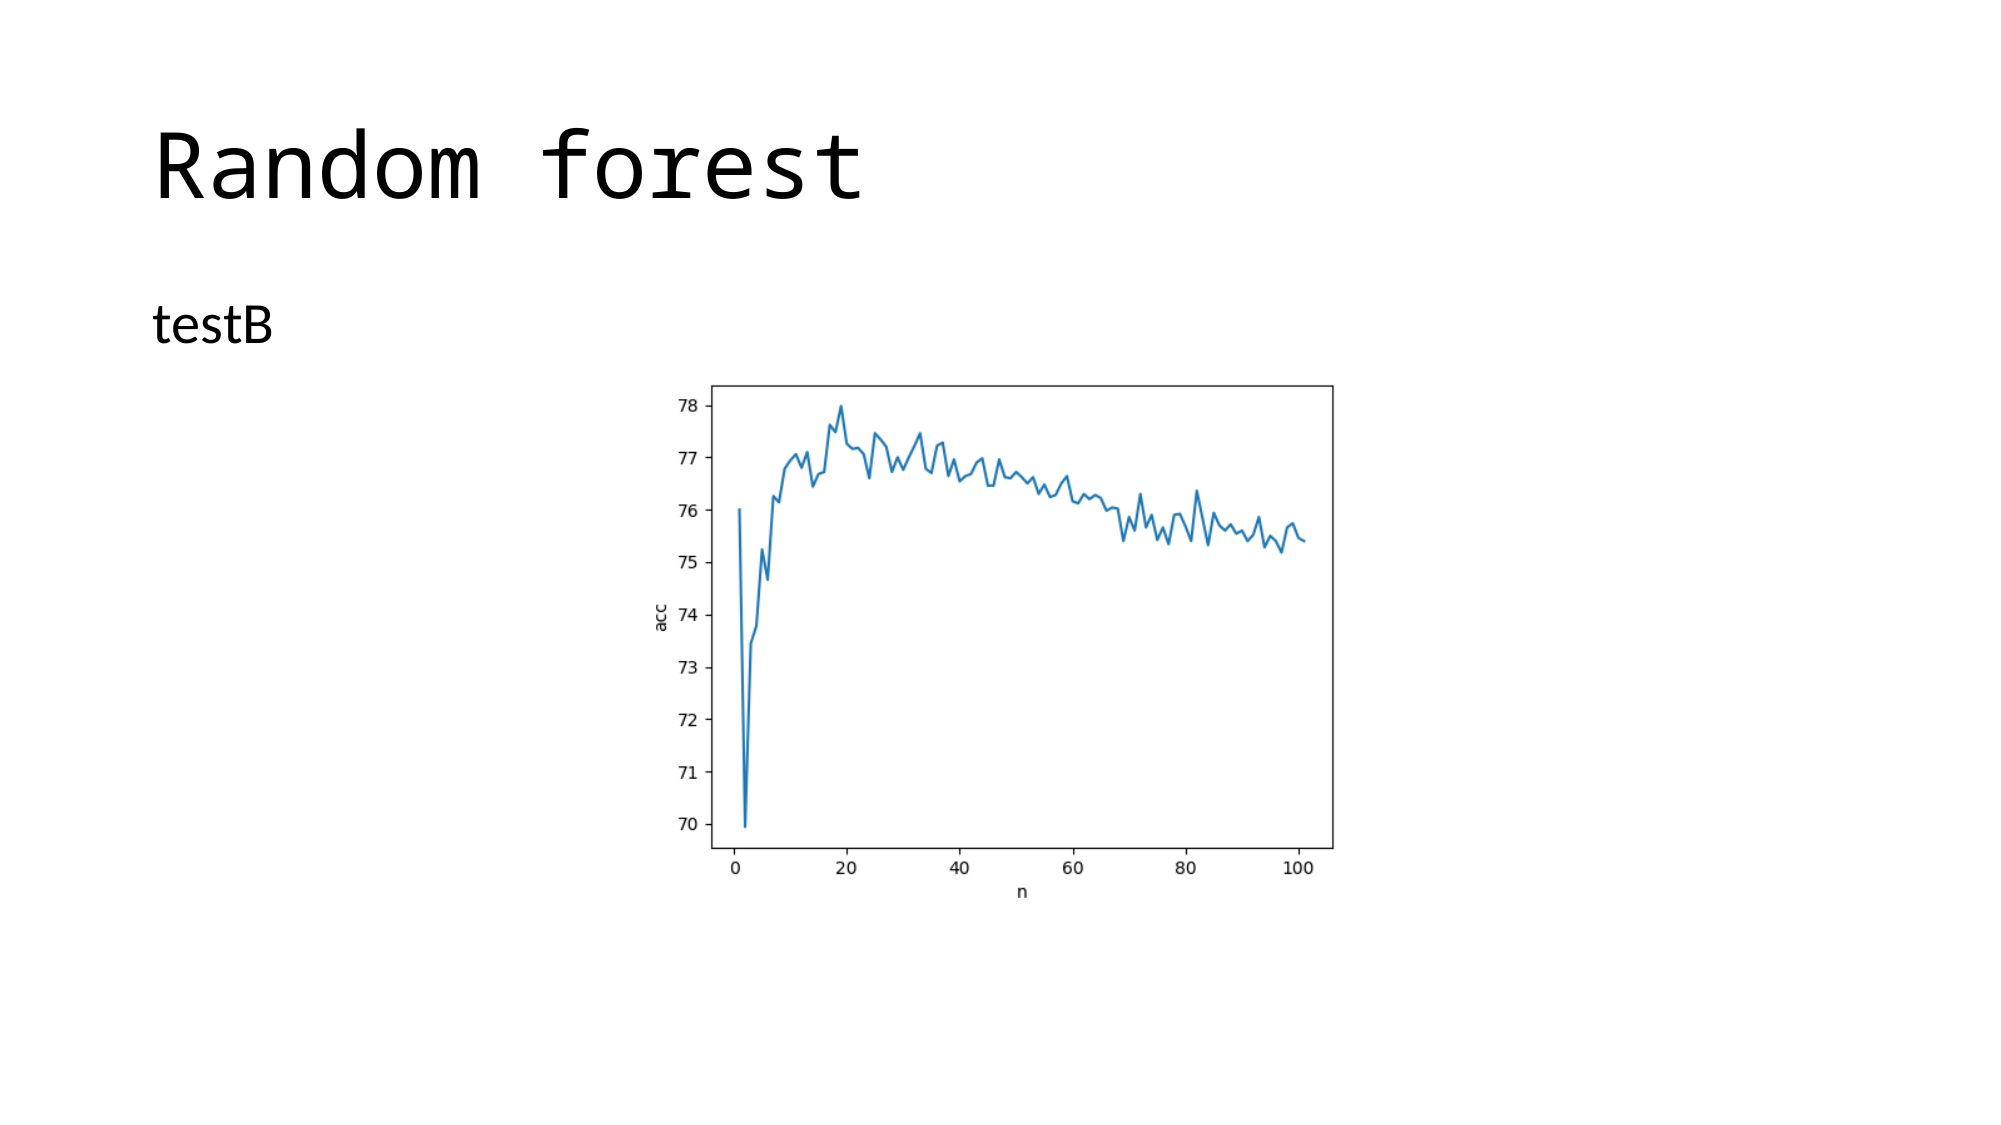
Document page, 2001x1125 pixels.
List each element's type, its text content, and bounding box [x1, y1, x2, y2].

text_box testB [138, 277, 290, 363]
picture [640, 363, 1360, 908]
title Random forest [137, 59, 1863, 278]
